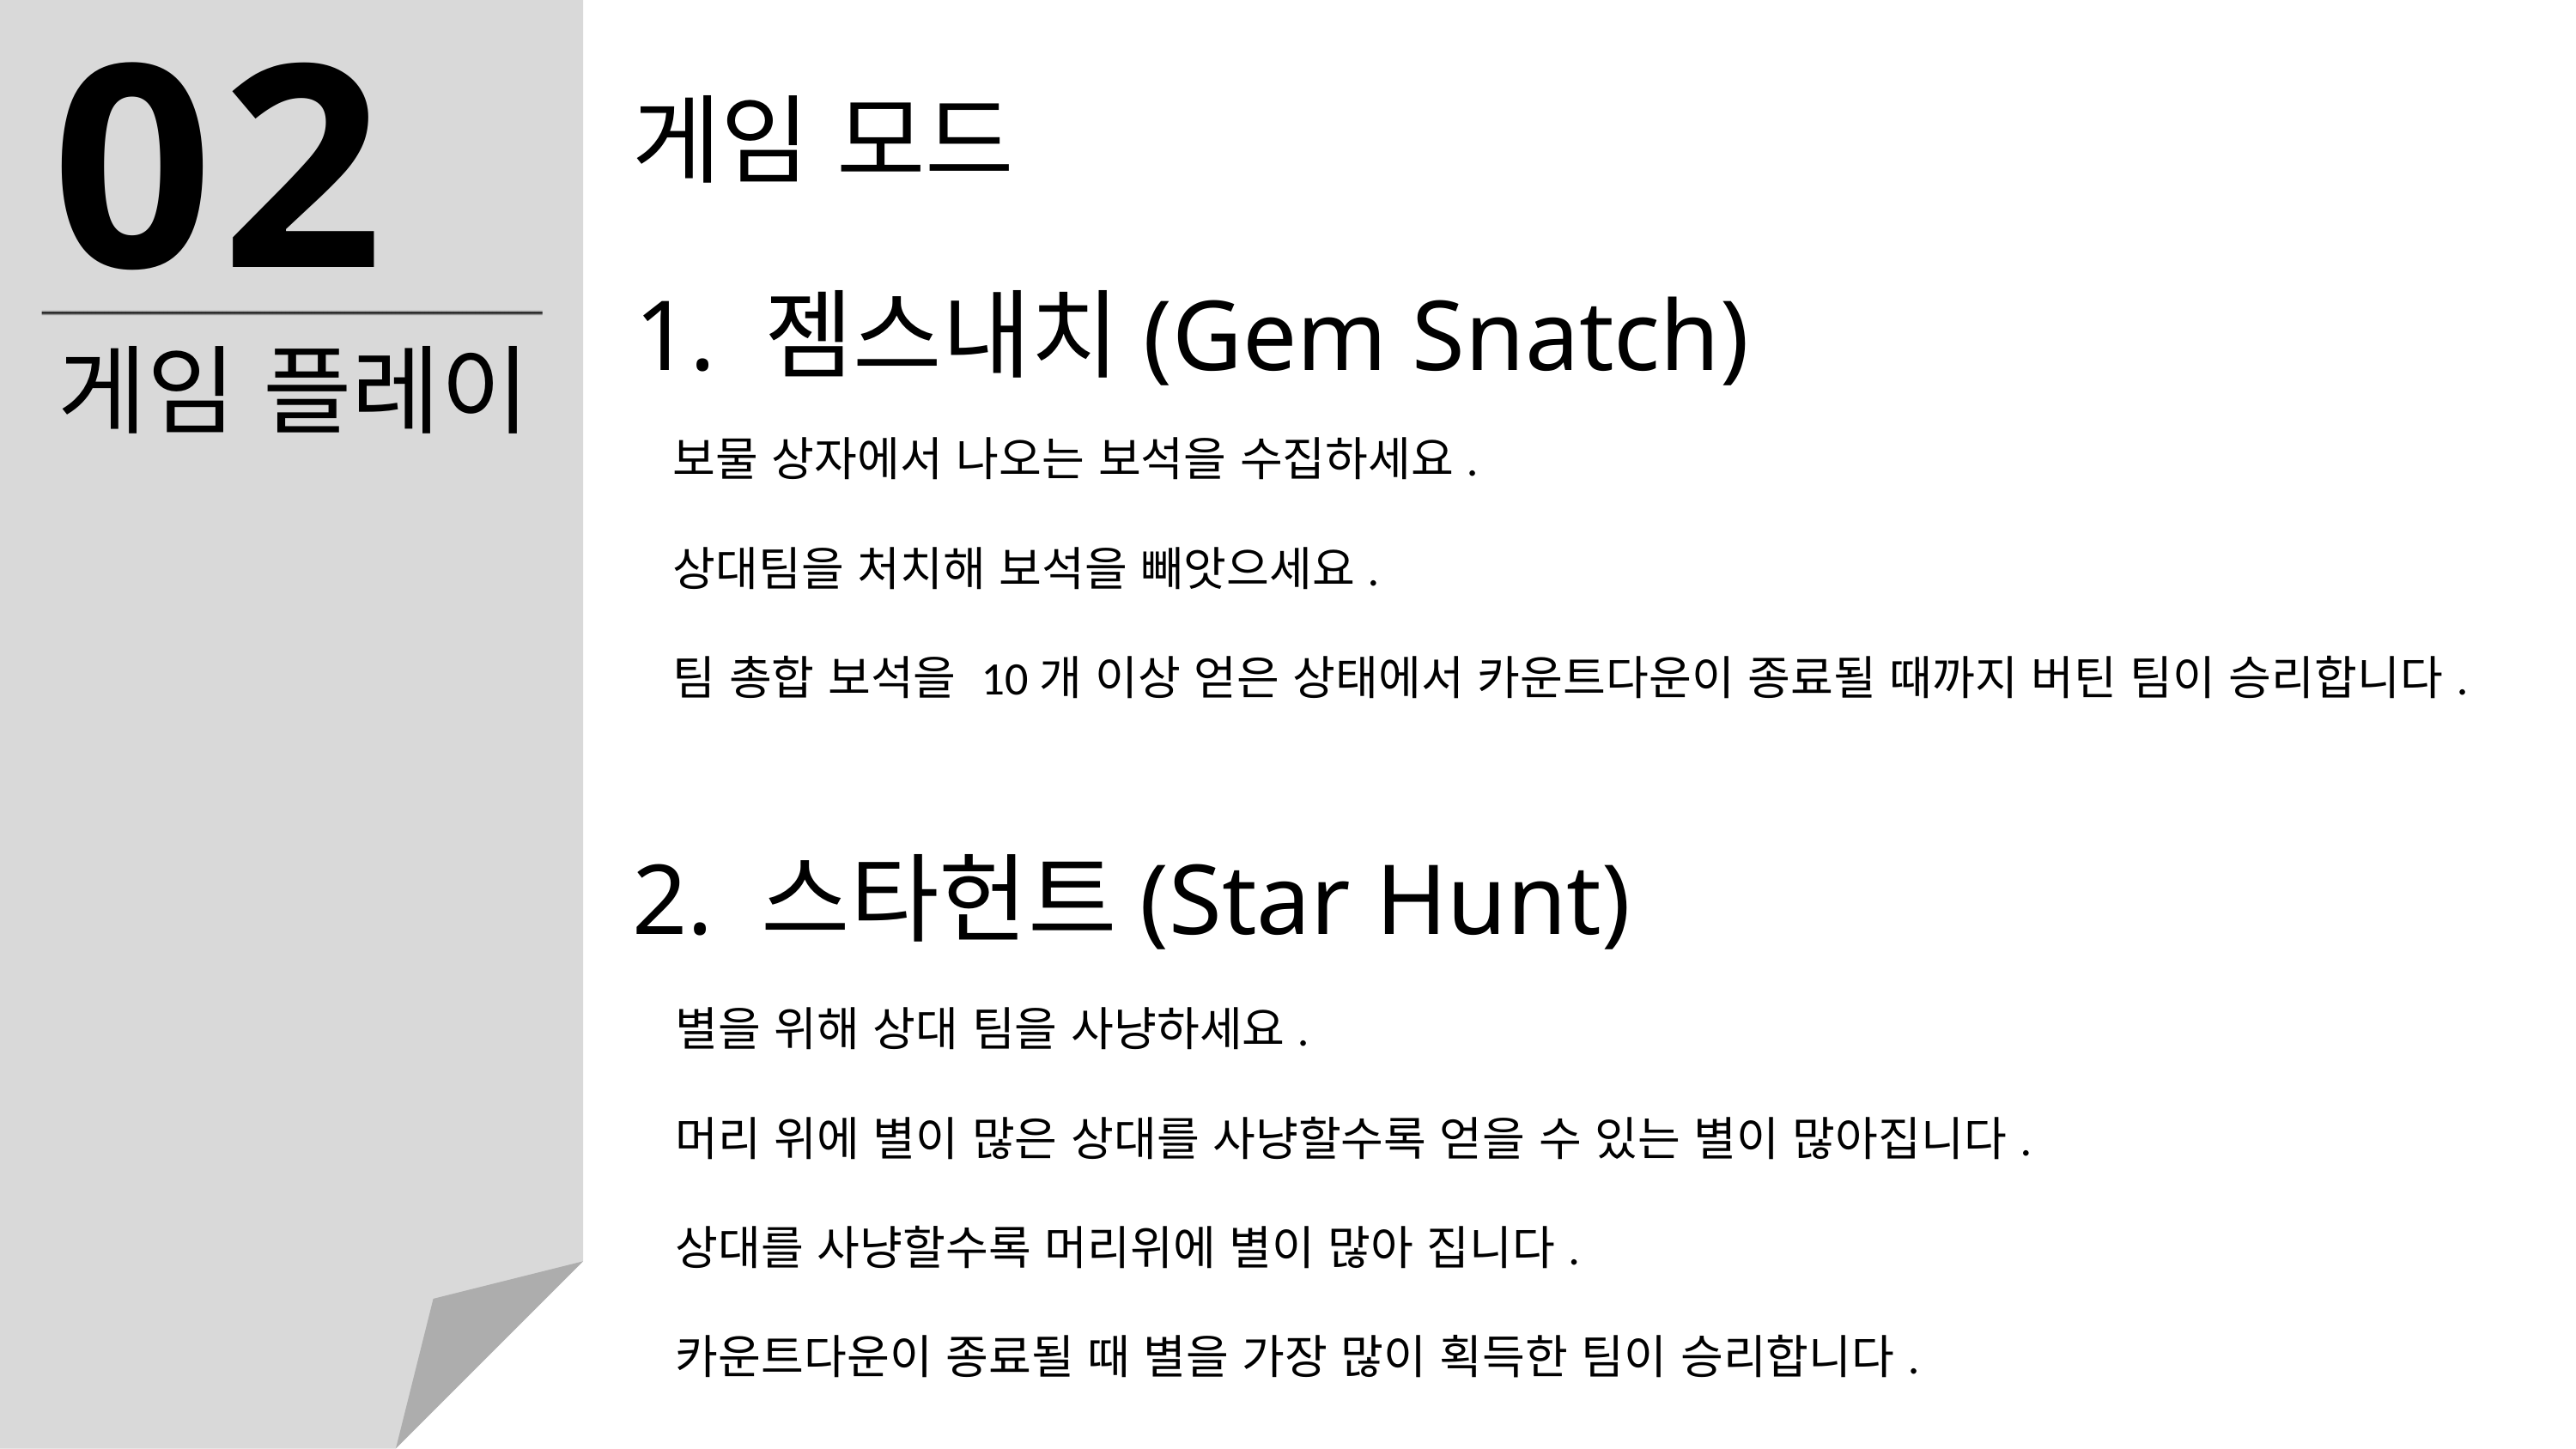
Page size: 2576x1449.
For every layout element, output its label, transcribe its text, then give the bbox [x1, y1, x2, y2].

text_box 02 [39, 323, 473, 360]
text_box 게임 모드 [619, 72, 1374, 188]
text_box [622, 267, 2576, 714]
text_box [40, 307, 543, 318]
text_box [618, 831, 2576, 1395]
text_box 02 [39, 0, 473, 308]
text_box 게임 플레이 [0, 323, 543, 439]
text_box [0, 0, 586, 1449]
